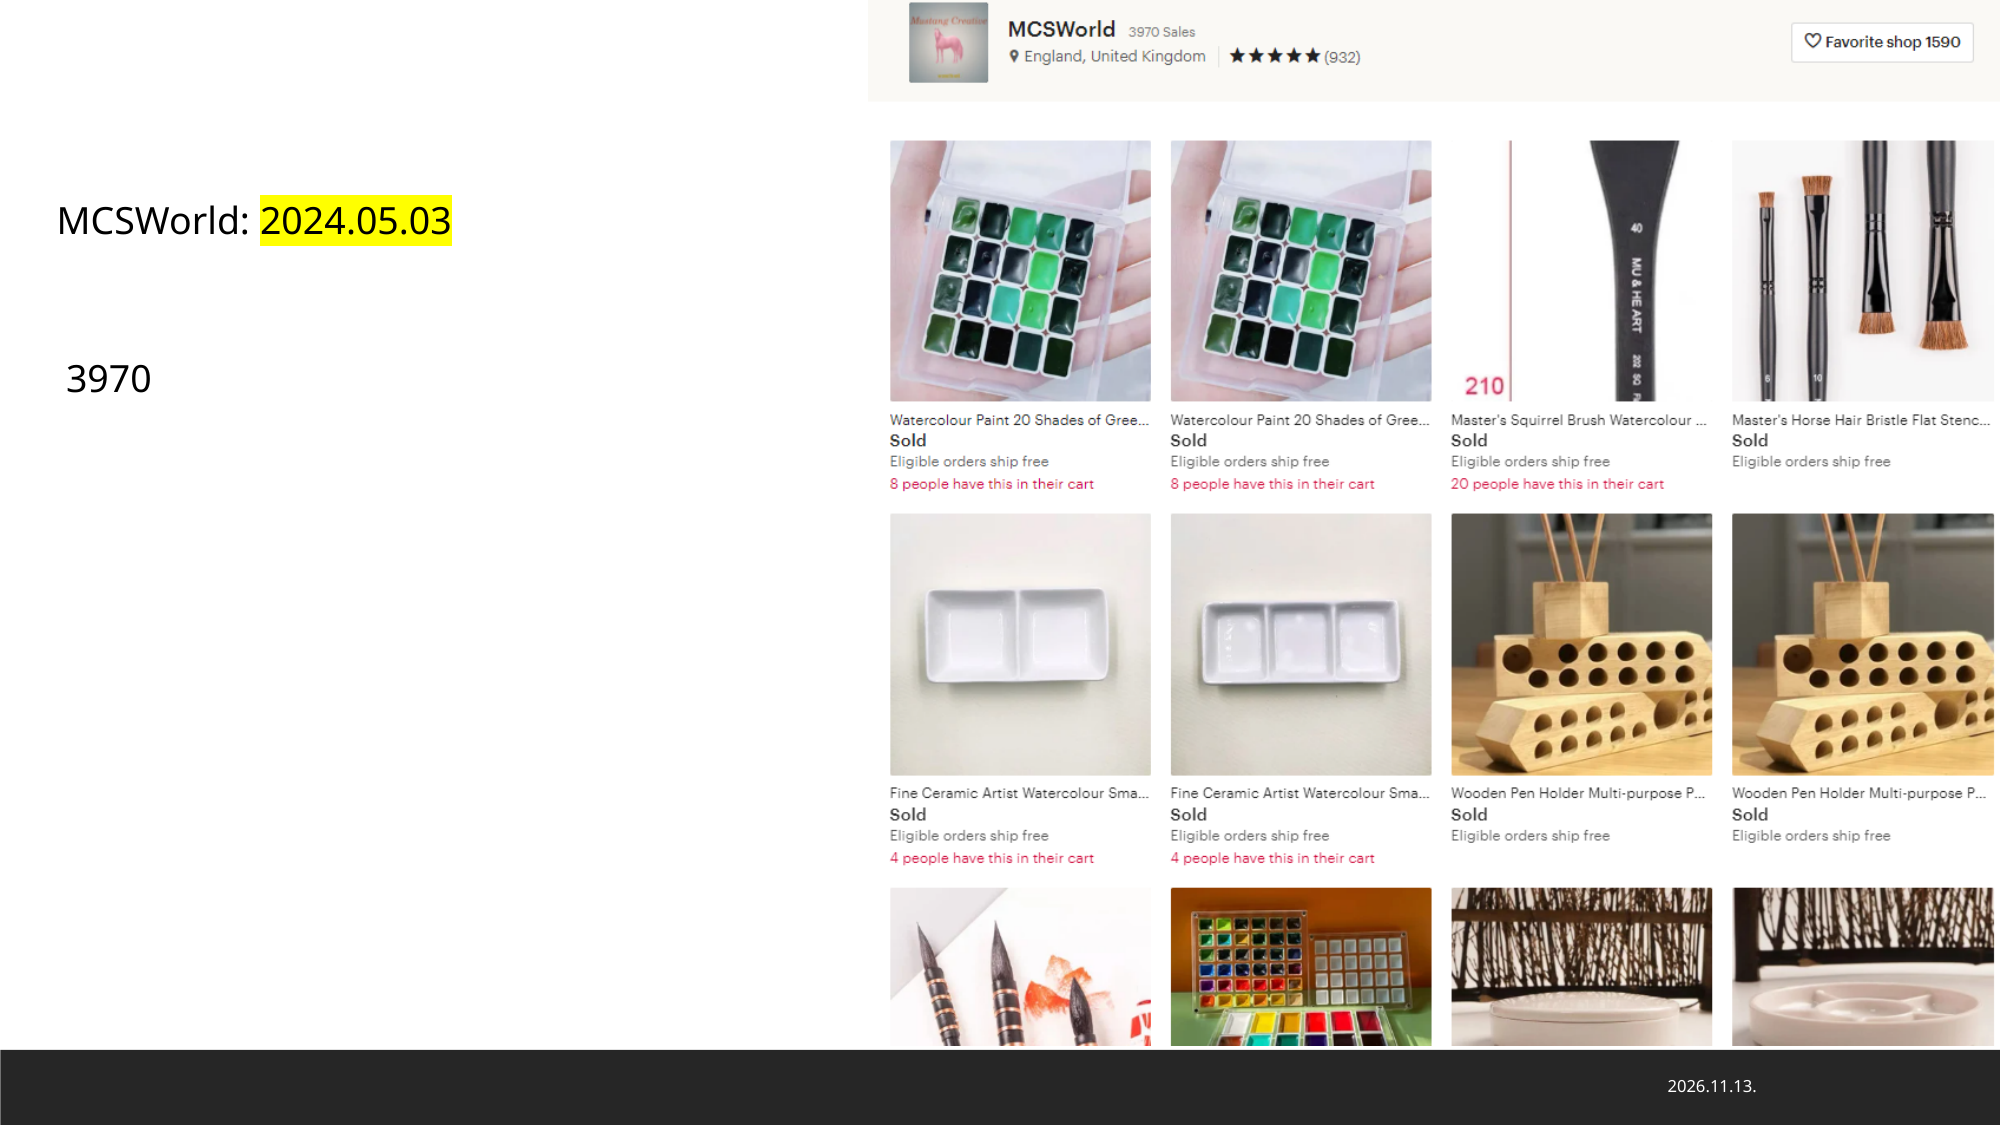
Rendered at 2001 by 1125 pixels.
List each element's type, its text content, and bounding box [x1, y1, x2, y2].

picture [868, 0, 2000, 1046]
slide_number 2024. 06. 28. [1348, 1057, 1773, 1118]
text_box MCSWorld: 2024.05.03 [41, 189, 467, 250]
text_box 3970 [51, 348, 167, 408]
